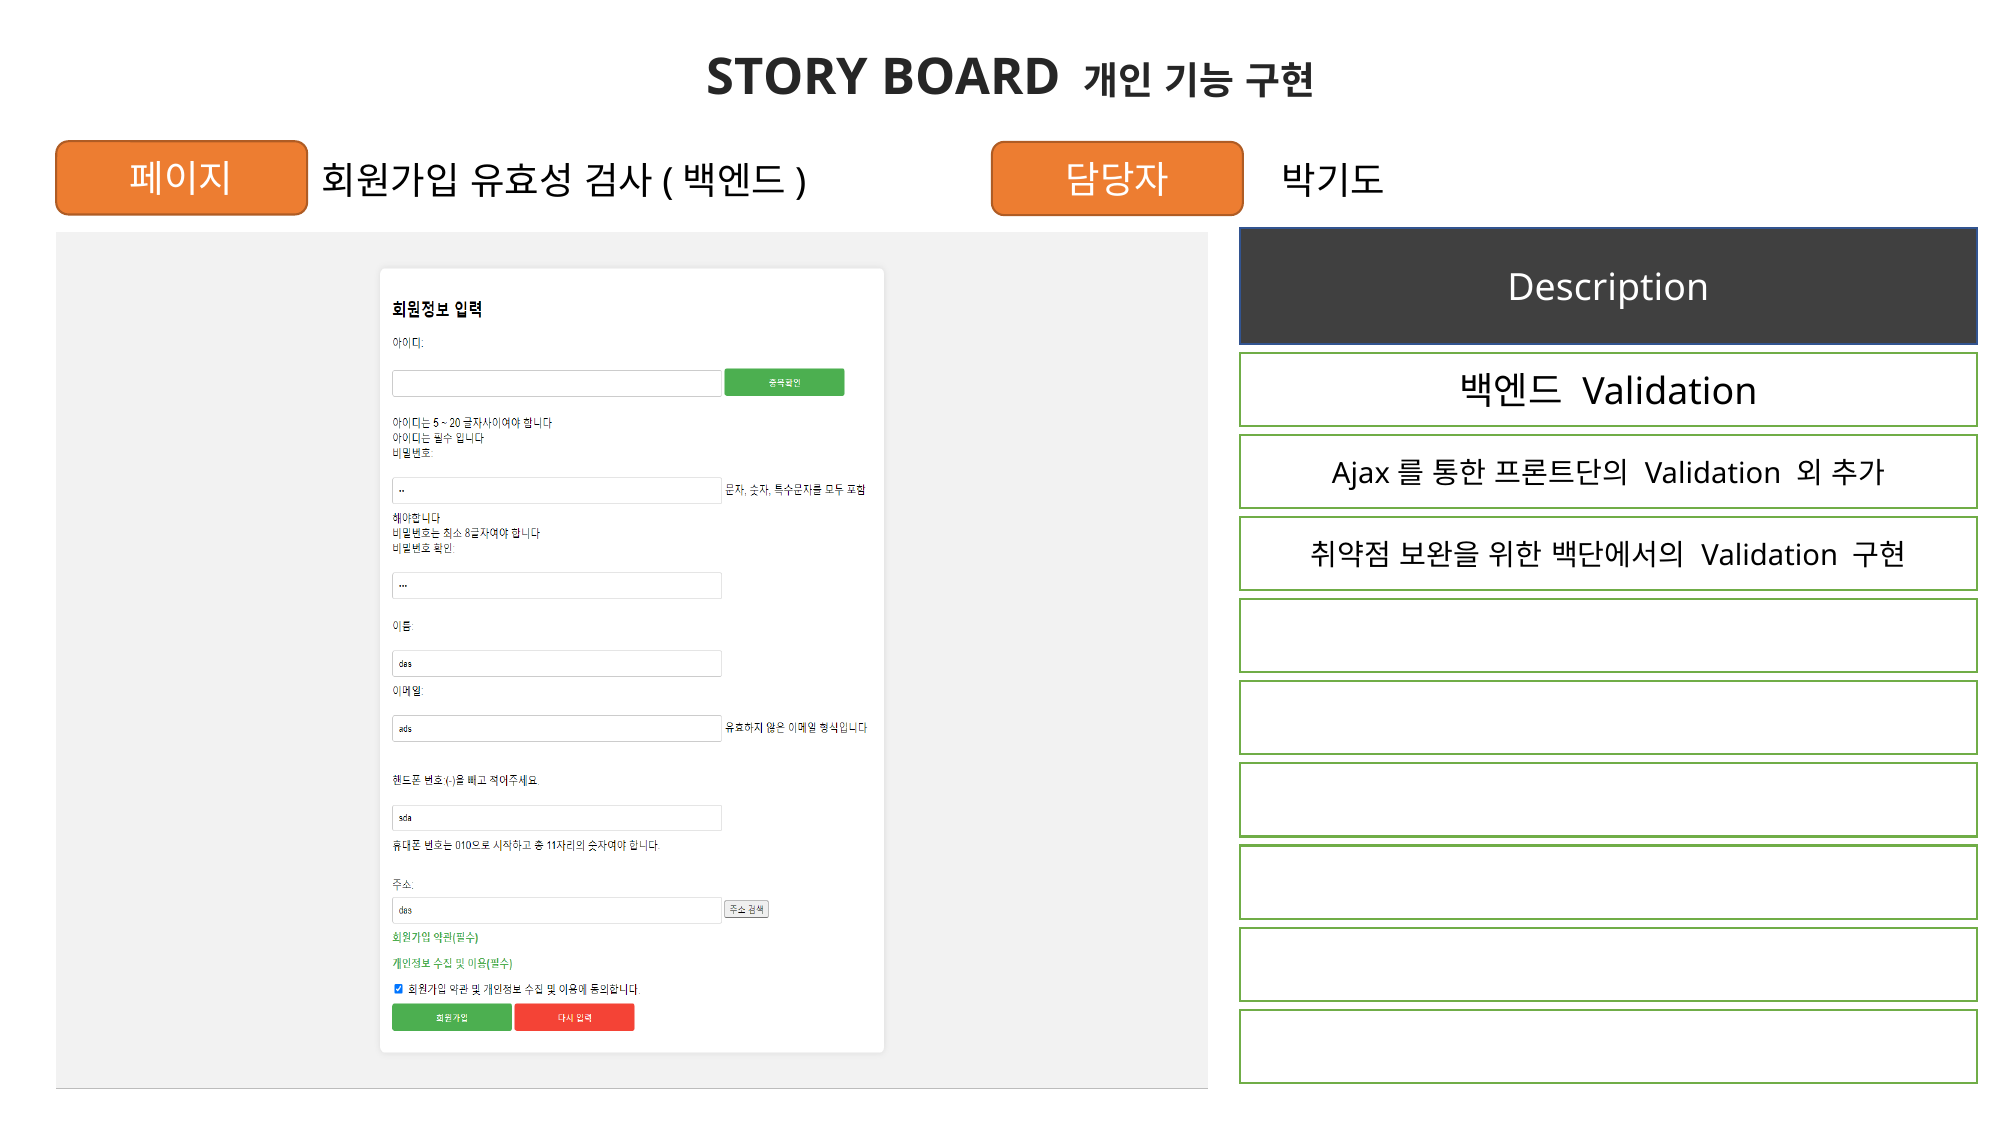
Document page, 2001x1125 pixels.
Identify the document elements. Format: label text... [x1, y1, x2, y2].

text_box [1239, 844, 1978, 920]
text_box Ajax를 통한 프론트단의 Validation 외 추가 [1239, 434, 1978, 509]
text_box Description [1239, 227, 1978, 345]
text_box 백엔드 Validation [1239, 352, 1978, 427]
text_box [1239, 680, 1978, 755]
text_box 페이지 [55, 140, 308, 216]
text_box 박기도 [1266, 149, 1857, 209]
picture [56, 232, 1208, 1089]
text_box 담당자 [990, 140, 1244, 217]
text_box [1239, 762, 1978, 838]
text_box 취약점 보완을 위한 백단에서의 Validation 구현 [1239, 516, 1978, 591]
text_box 회원가입 유효성 검사(백엔드) [307, 149, 897, 209]
text_box STORY BOARD 개인 기능 구현 [56, 36, 1966, 112]
text_box [1239, 598, 1978, 673]
text_box [1239, 1009, 1978, 1084]
text_box [1239, 927, 1978, 1002]
